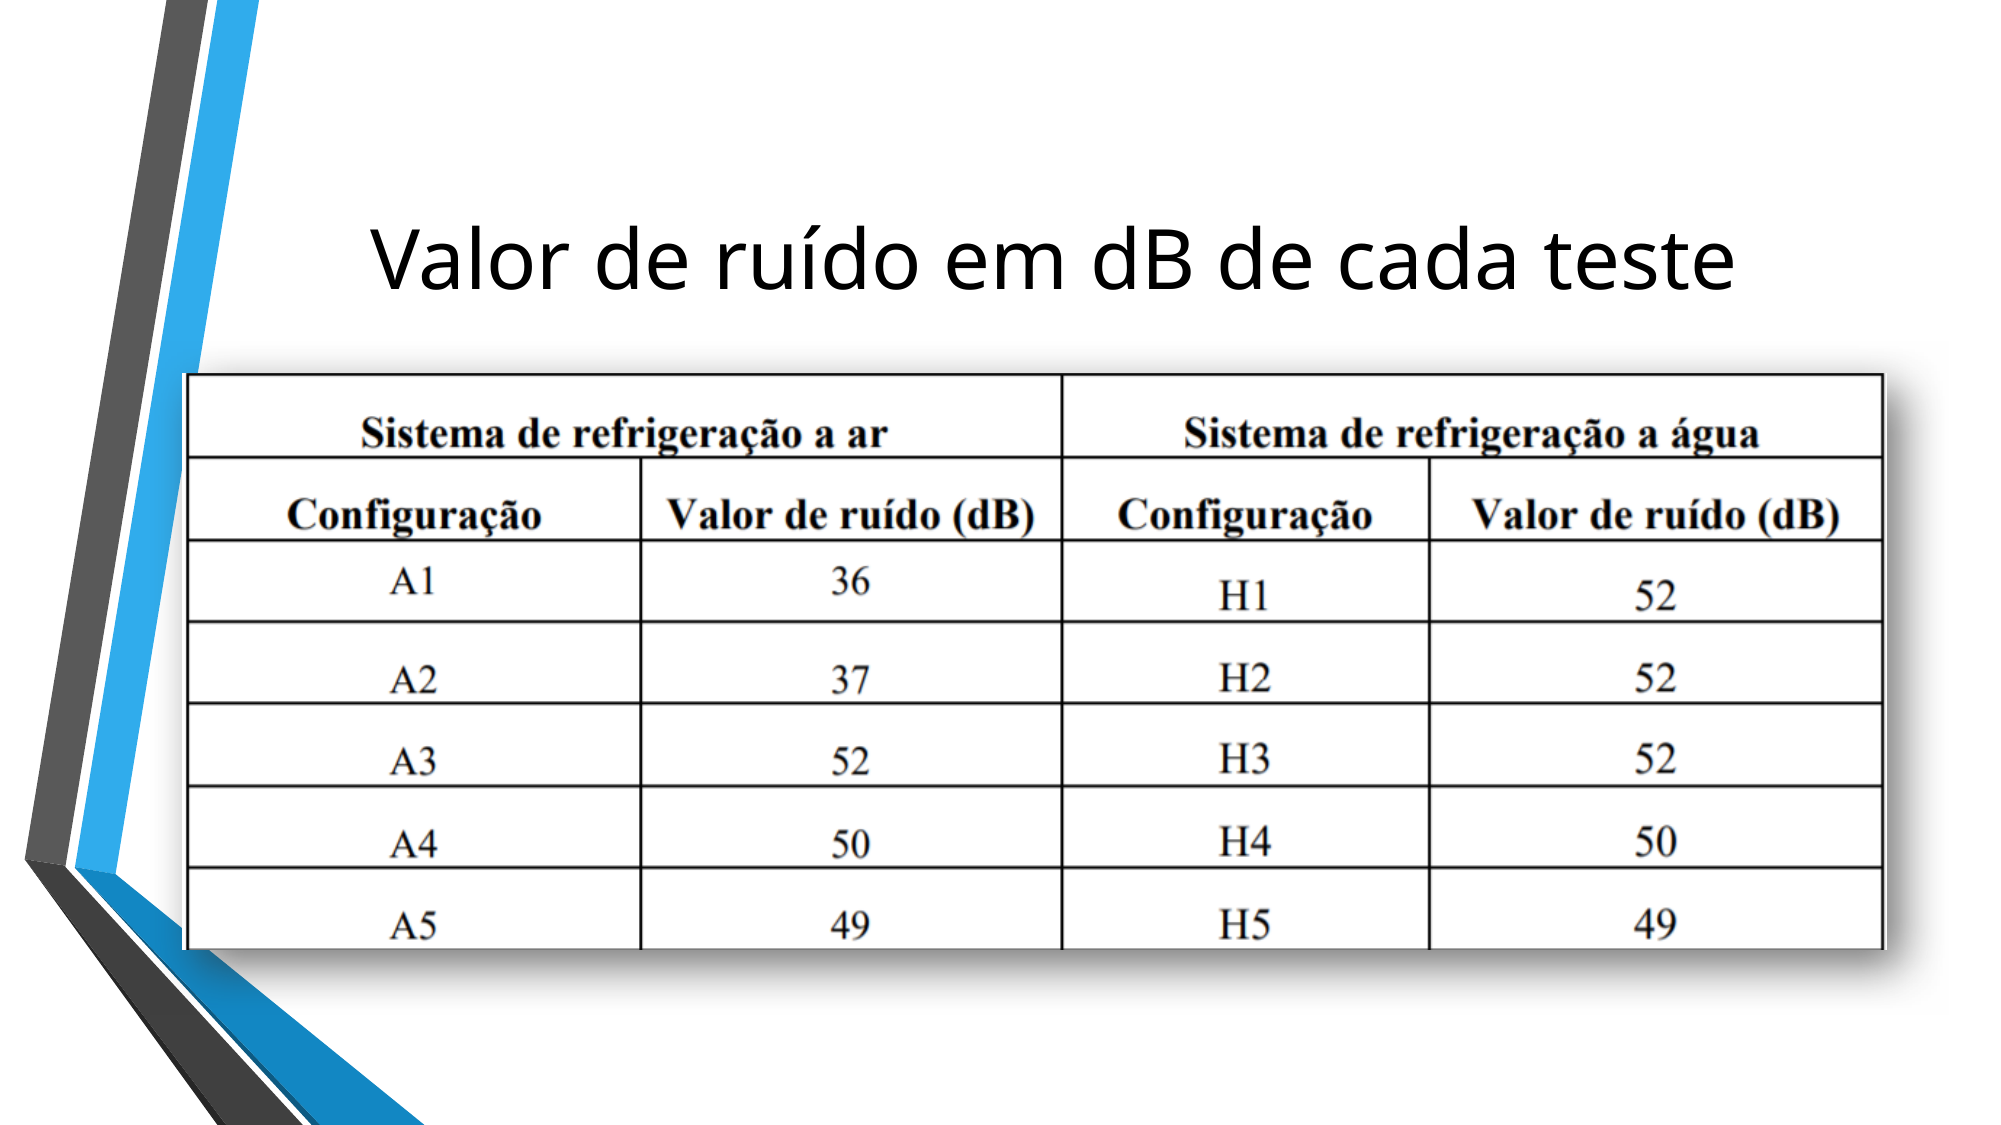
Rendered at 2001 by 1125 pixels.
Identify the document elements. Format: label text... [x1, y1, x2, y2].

title Valor de ruído em dB de cada teste [243, 112, 1887, 356]
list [181, 373, 1888, 951]
